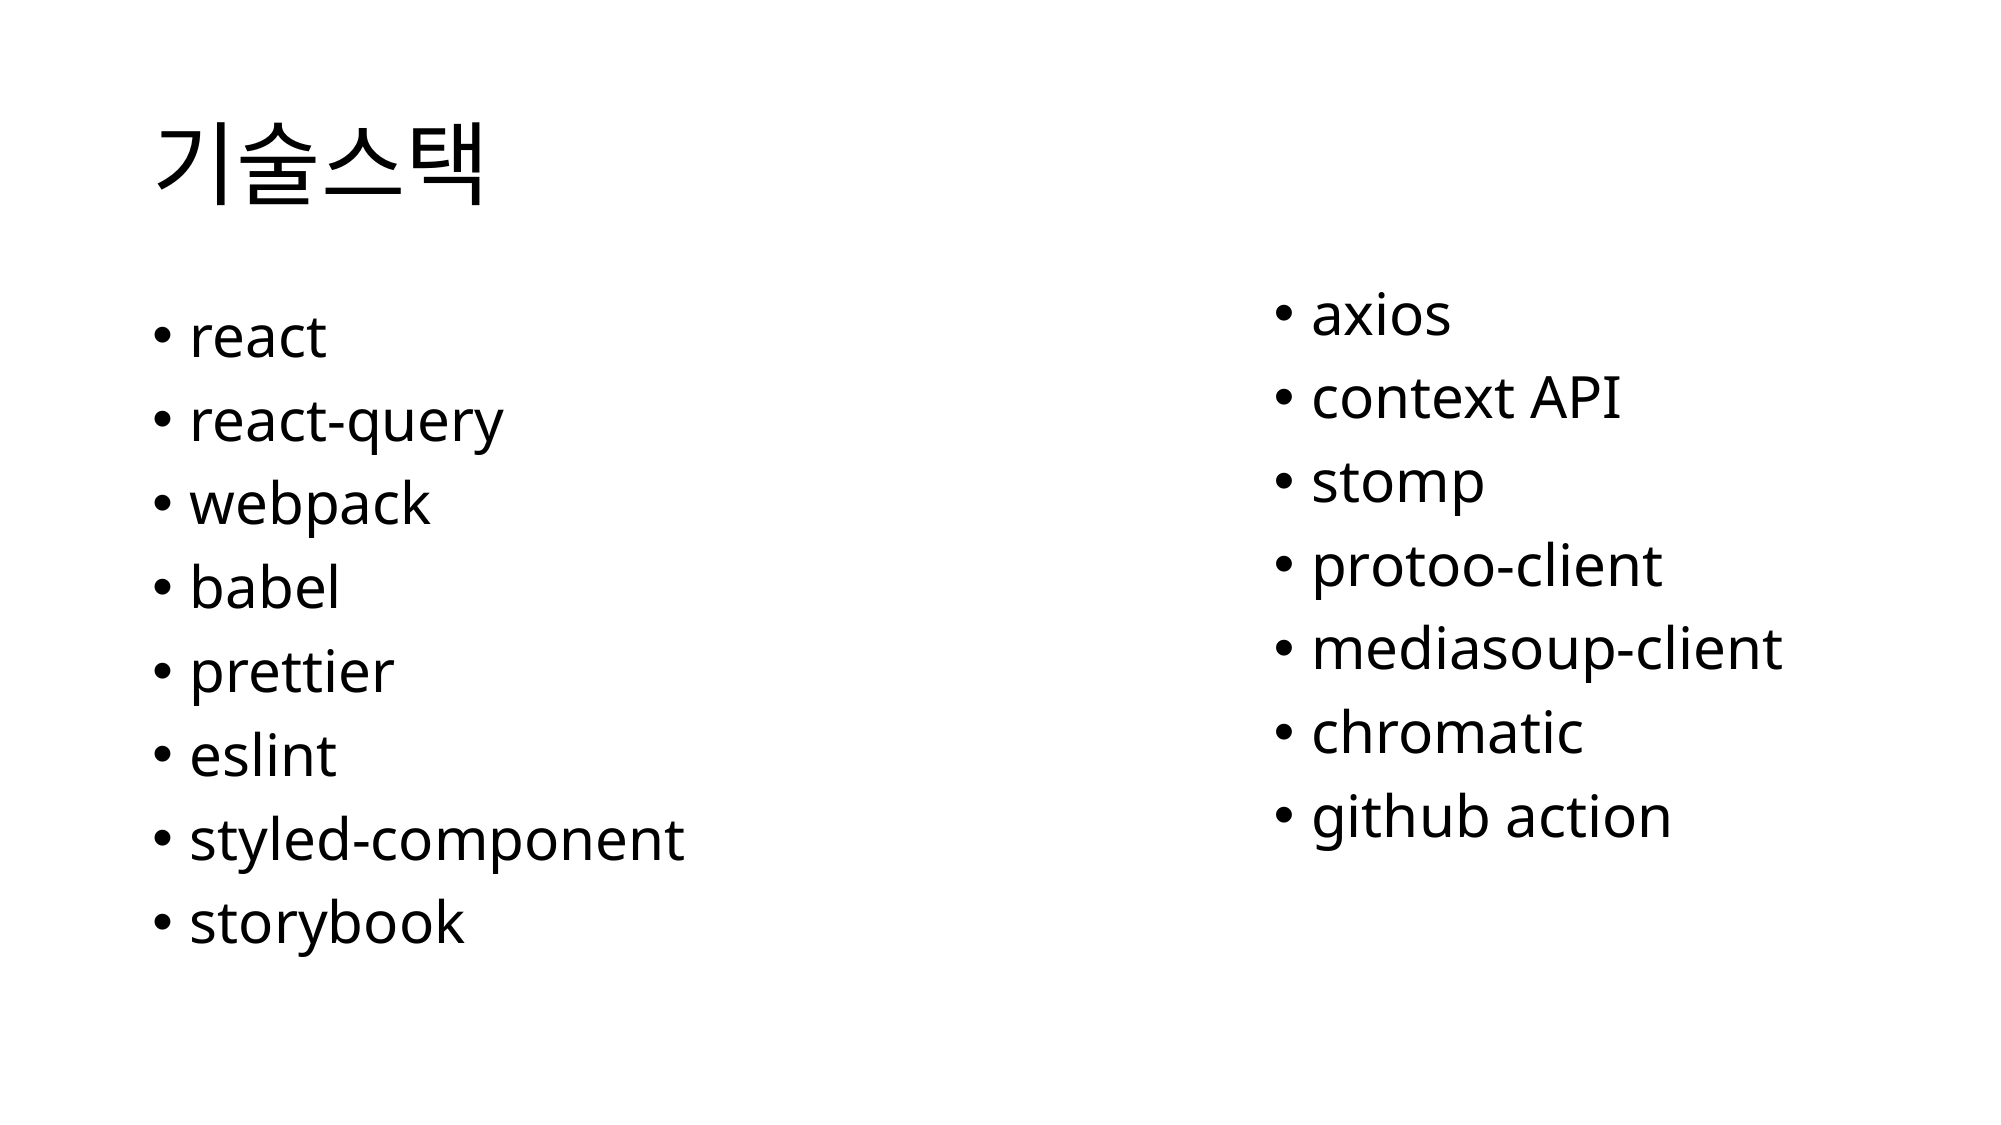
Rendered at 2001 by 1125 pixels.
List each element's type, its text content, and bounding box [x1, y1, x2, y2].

list react react-query webpack babel prettier eslint styled-component storybook [137, 299, 740, 1014]
title 기술스택 [137, 59, 1863, 278]
text_box axios context API stomp protoo-client mediasoup-client chromatic github action [1258, 277, 1861, 992]
